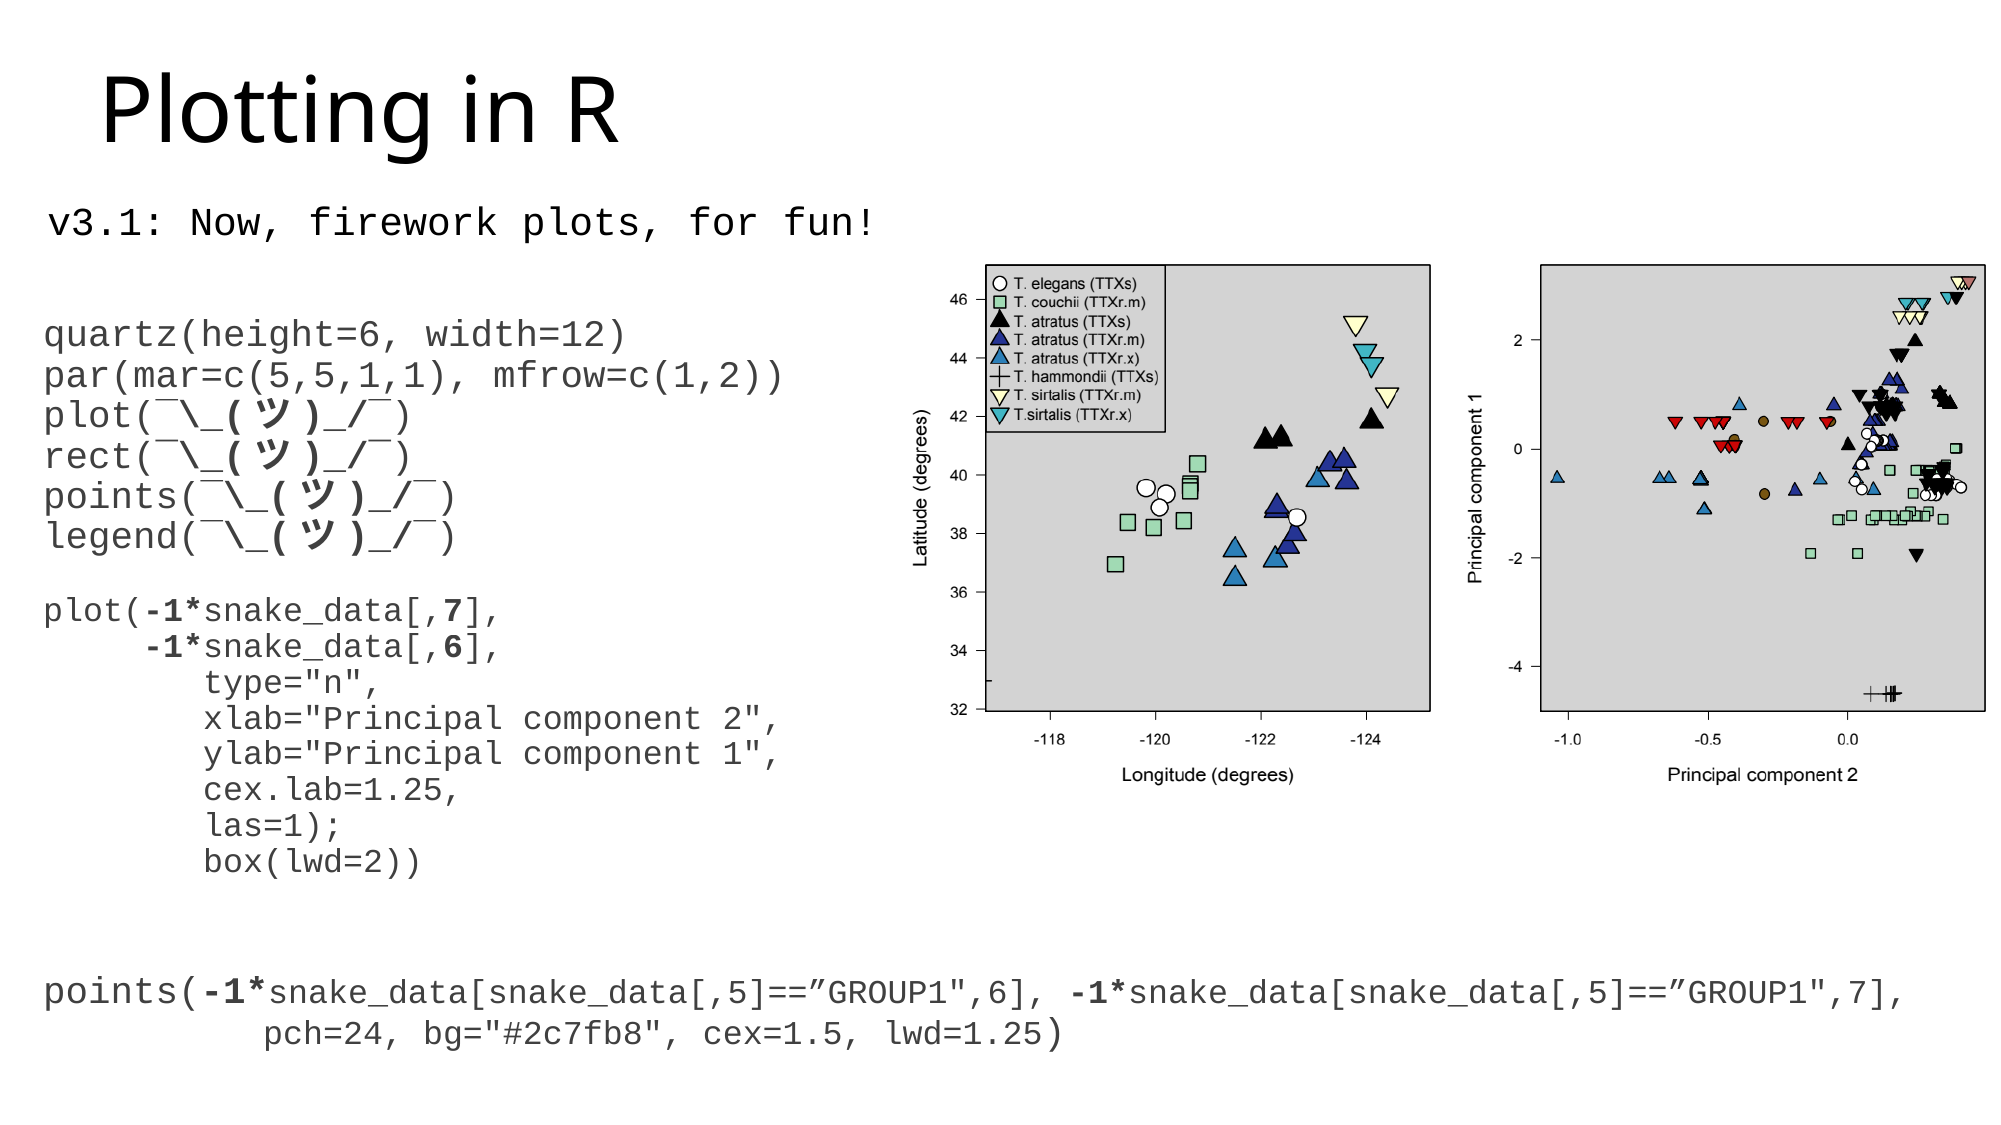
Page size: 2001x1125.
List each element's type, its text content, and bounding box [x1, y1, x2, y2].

title Plotting in R [83, 3, 1917, 222]
text_box quartz(height=6, width=12) par(mar=c(5,5,1,1), mfrow=c(1,2)) plot(¯\_(ツ)_/¯) rect(¯\_(ツ)_/¯) points(¯\_(ツ)_/¯) legend(¯\_(ツ)_/¯) plot(-1*snake_data[,7], -1*snake_data[,6], type="n", xlab="Principal component 2", ylab="Principal component 1", cex.lab=1.25, las=1); box(lwd=2)) points(-1*snake_data[snake_data[,5]==”GROUP1",6], -1*snake_data[snake_data[,5]==”GROUP1",7], pch=24, bg="#2c7fb8", cex=1.5, lwd=1.25) [28, 306, 1968, 1090]
text_box v3.1: Now, firework plots, for fun! [32, 194, 929, 307]
picture [893, 246, 2000, 801]
text_box [101, 803, 702, 1022]
